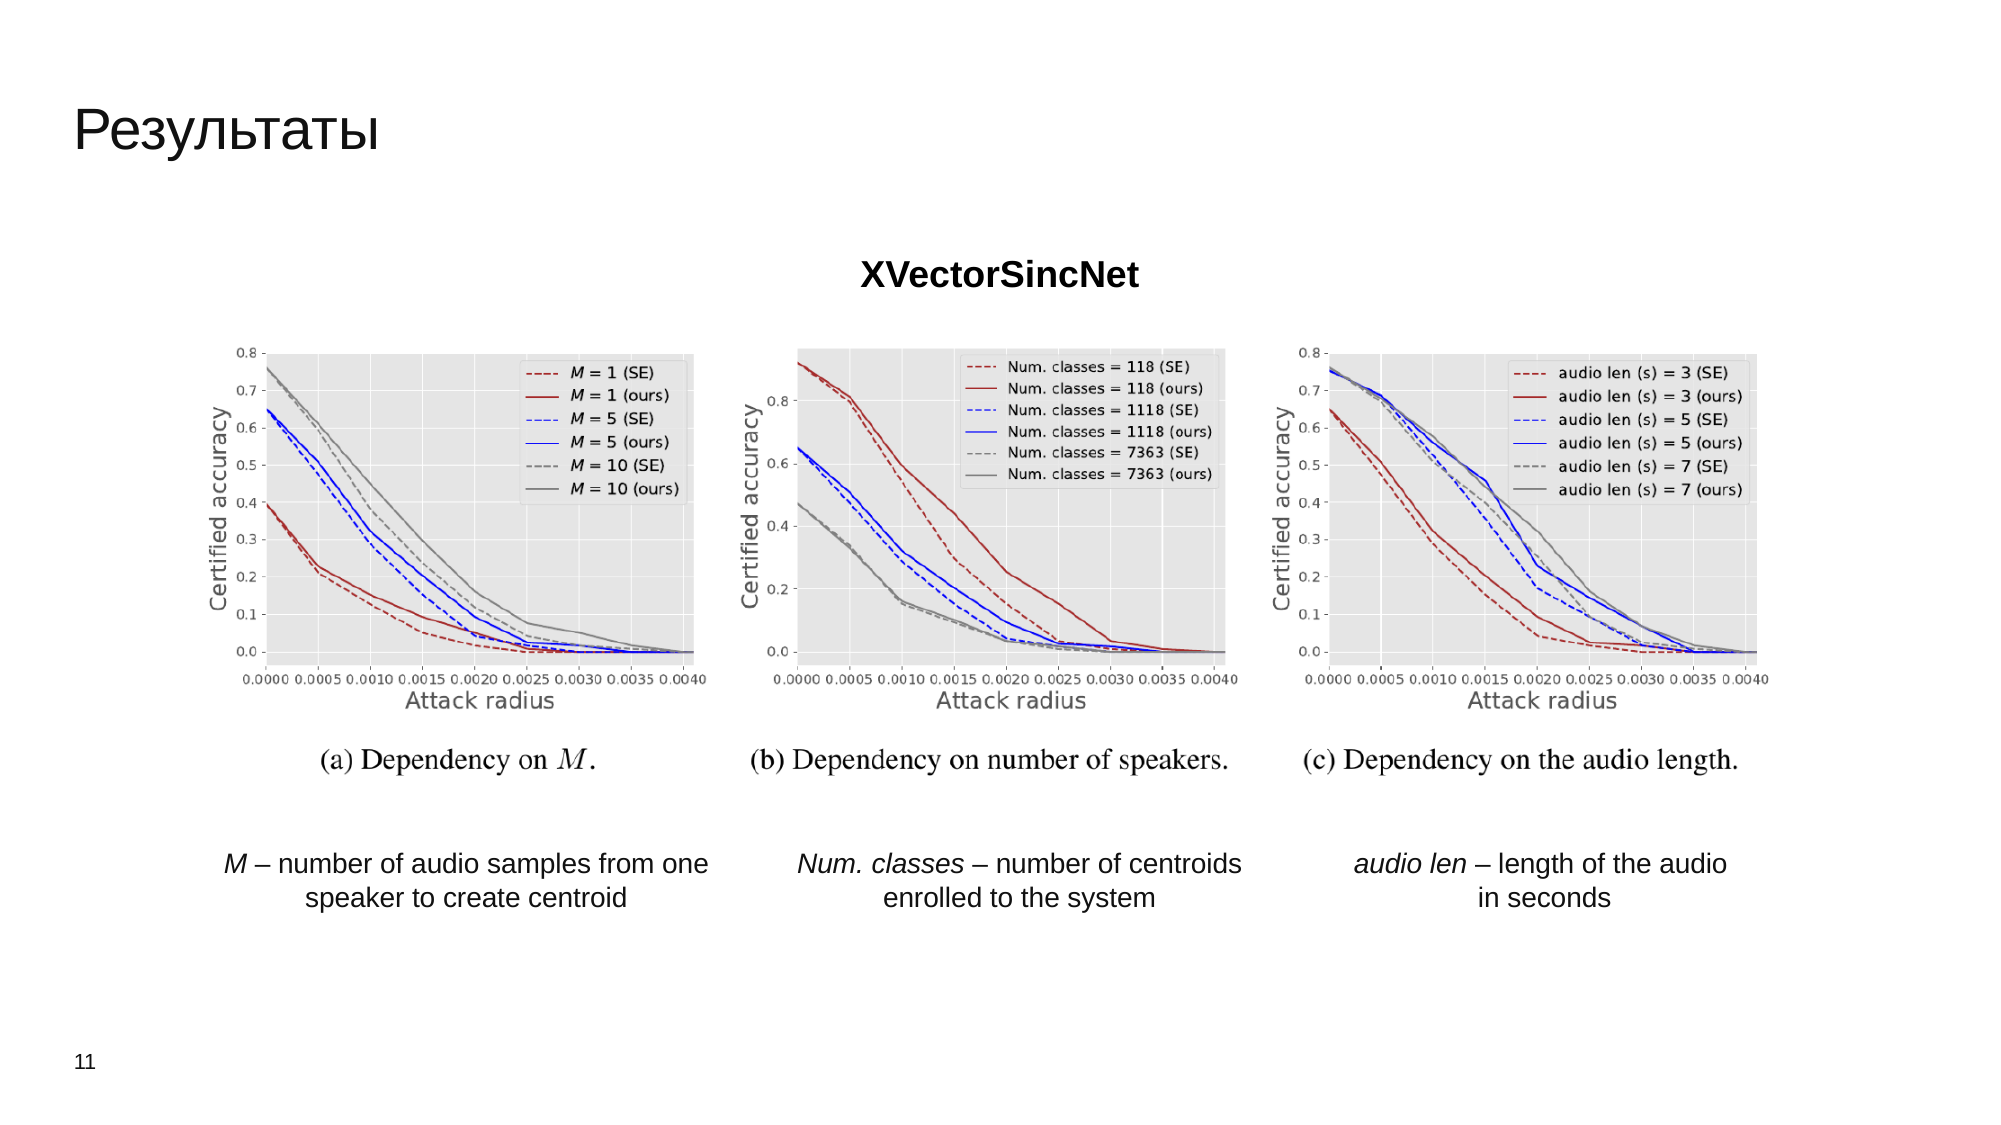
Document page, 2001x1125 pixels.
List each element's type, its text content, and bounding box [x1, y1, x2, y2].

text_box audio len – length of the audio in seconds [1290, 834, 1799, 937]
title Результаты [62, 93, 1938, 253]
text_box M – number of audio samples from one speaker to create centroid [212, 834, 721, 937]
text_box XVectorSincNet [720, 238, 1280, 299]
slide_number 11 [62, 1042, 185, 1079]
text_box Num. classes – number of centroids enrolled to the system [765, 834, 1274, 937]
picture [63, 299, 1936, 798]
